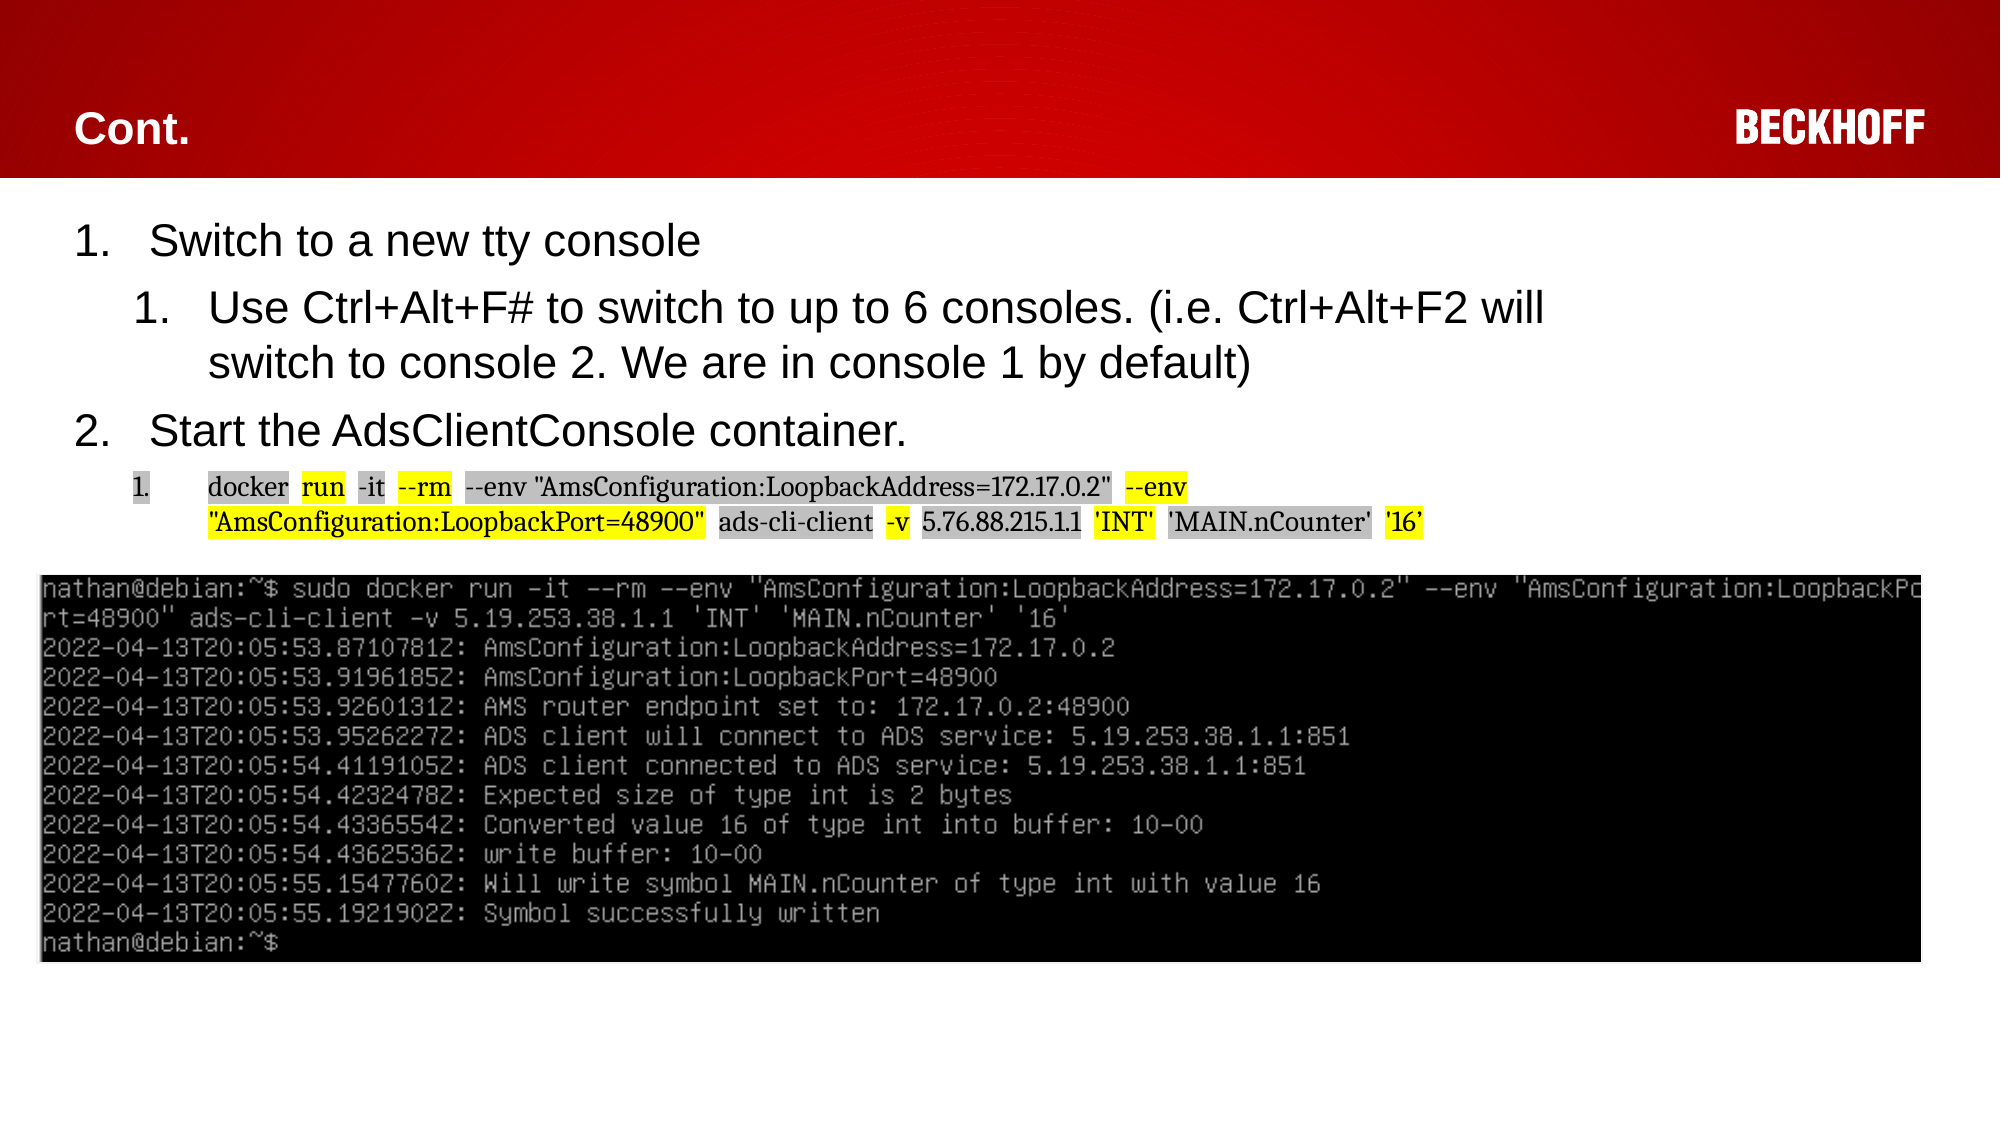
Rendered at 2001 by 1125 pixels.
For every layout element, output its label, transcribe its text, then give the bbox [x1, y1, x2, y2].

list Switch to a new tty console Use Ctrl+Alt+F# to switch to up to 6 consoles. (i.e. Ctrl+Alt+F2 will switch to console 2. We are in console 1 by default) Start the AdsClientConsole container. docker run -it --rm --env "AmsConfiguration:LoopbackAddress=172.17.0.2" --env "AmsConfiguration:LoopbackPort=48900" ads-cli-client -v 5.76.88.215.1.1 'INT' 'MAIN.nCounter' '16’ [0, 178, 1688, 1054]
picture [37, 574, 1922, 963]
picture [1727, 98, 1934, 155]
title Cont. [0, 73, 1663, 178]
